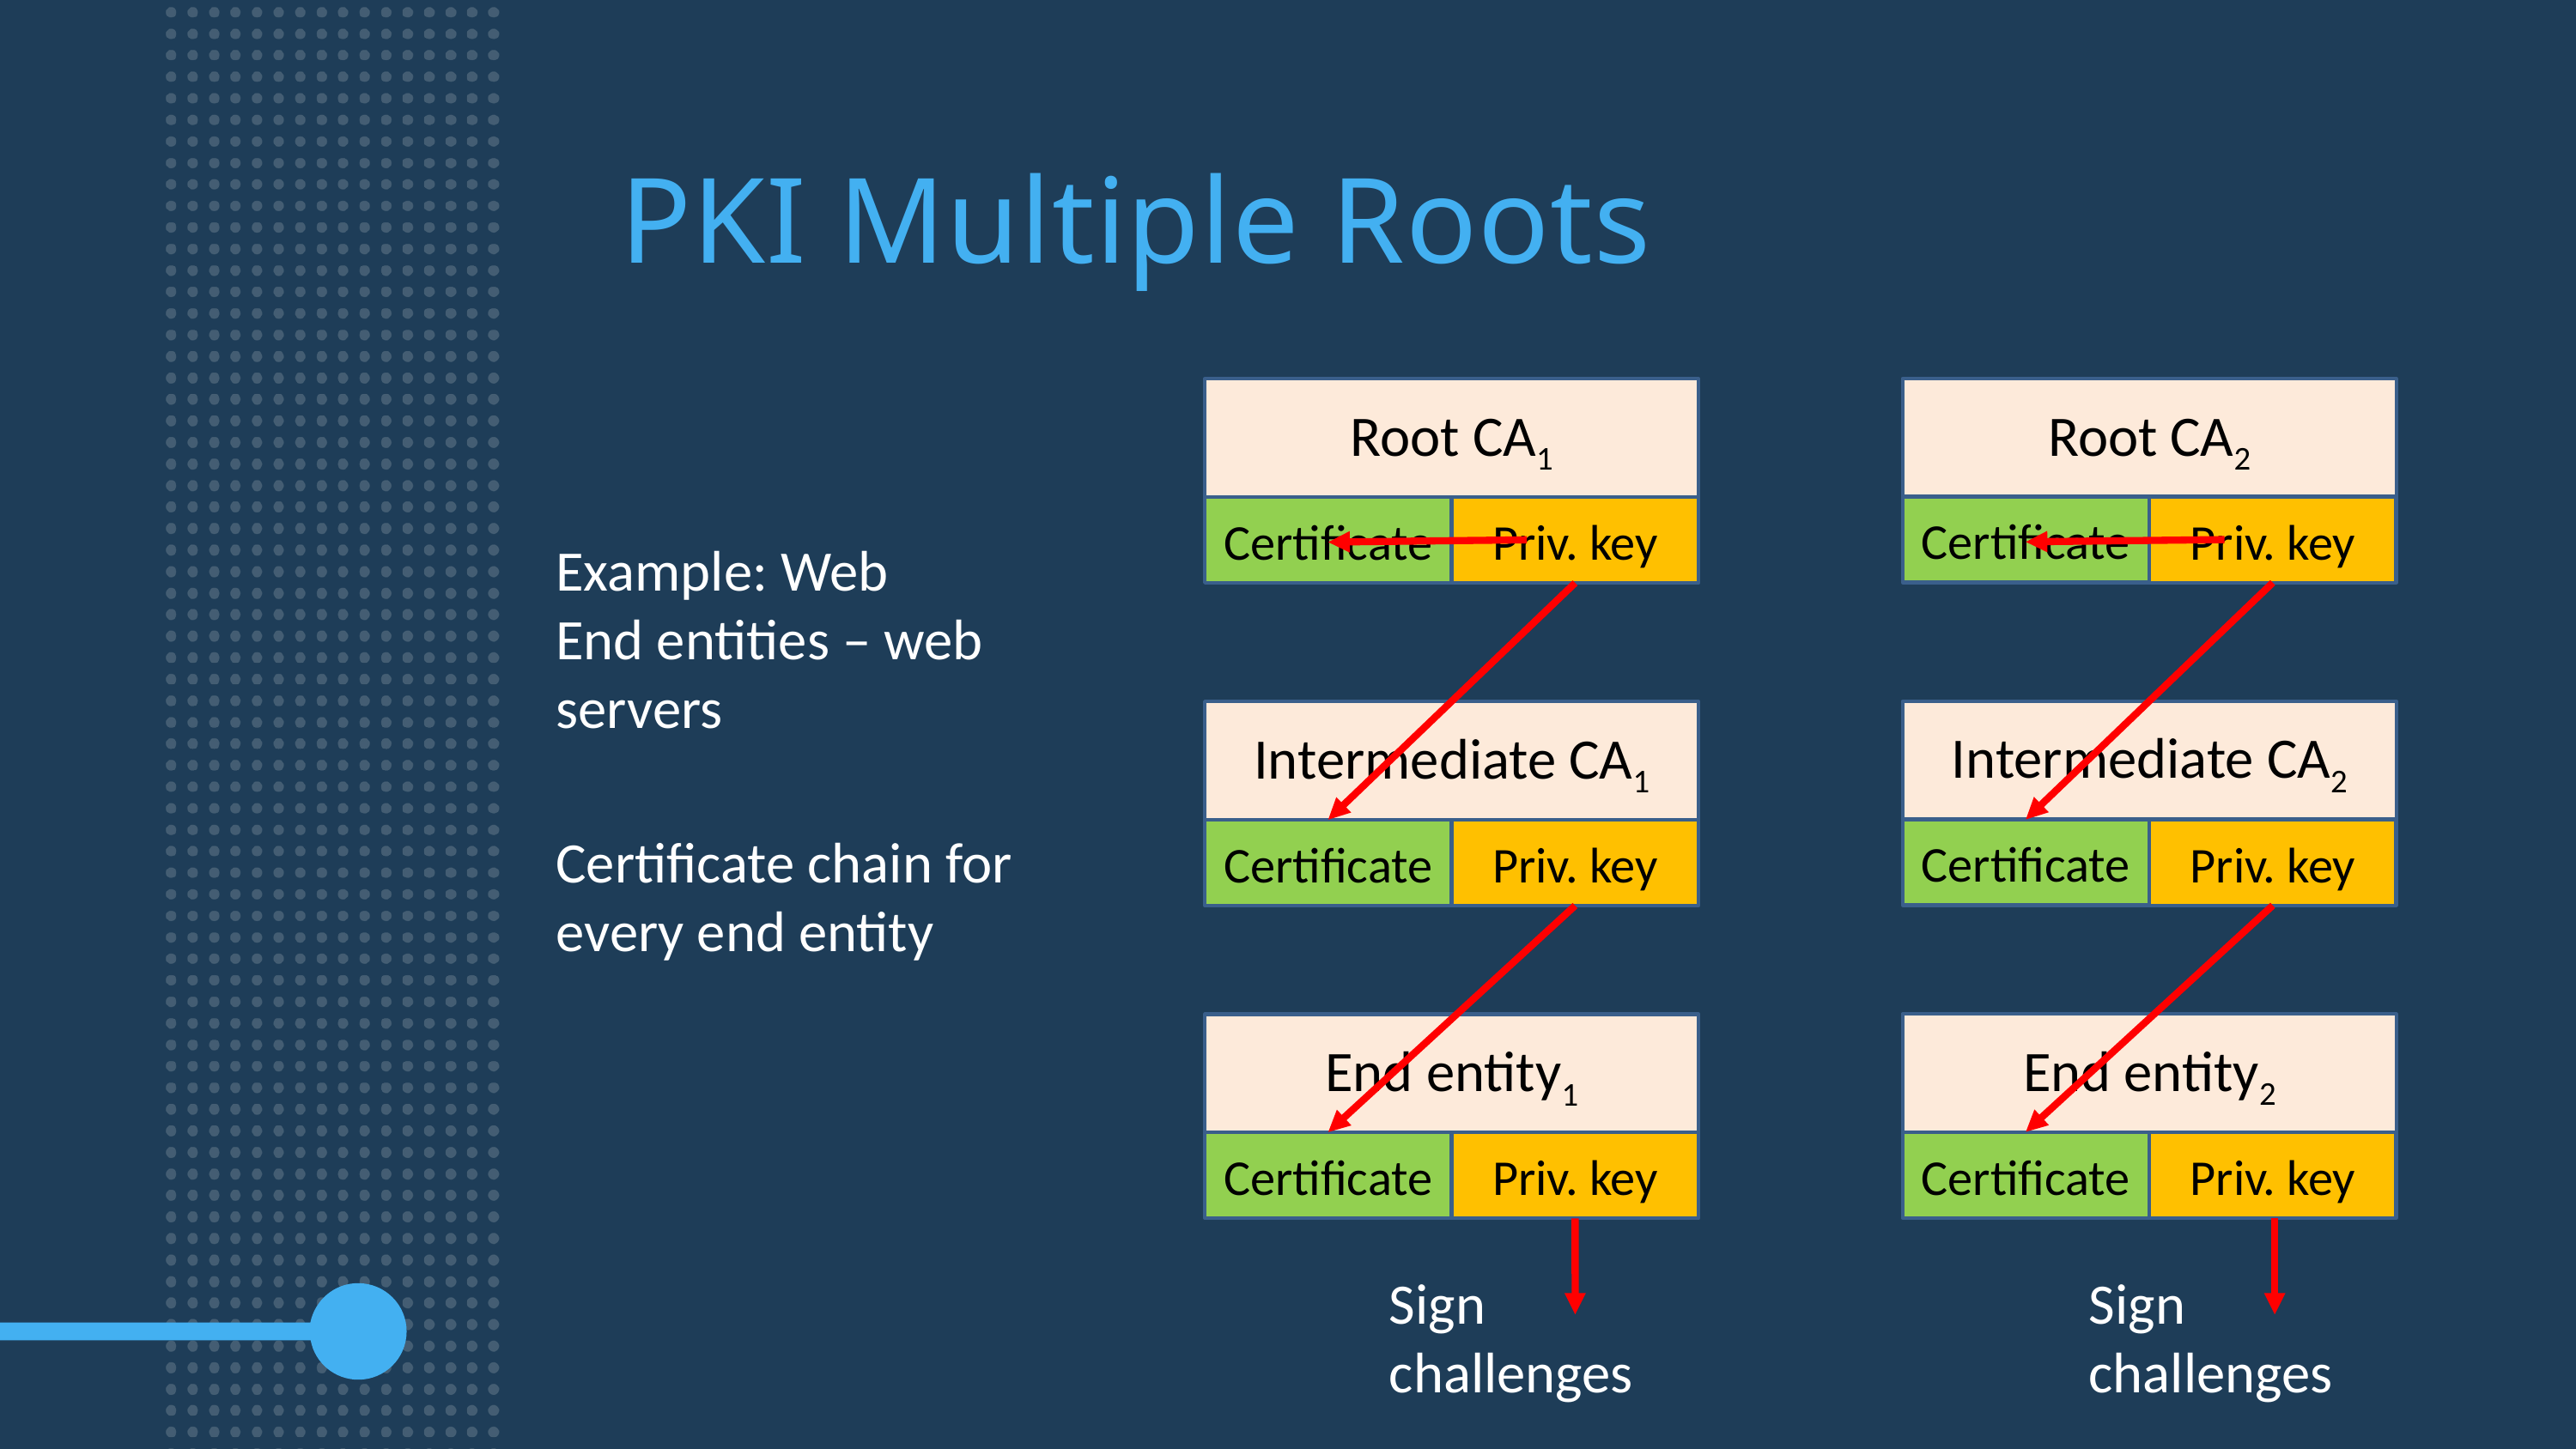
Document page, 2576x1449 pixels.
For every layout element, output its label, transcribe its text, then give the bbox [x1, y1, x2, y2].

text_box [2026, 582, 2274, 820]
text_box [1902, 1014, 2397, 1219]
picture [161, 0, 507, 1449]
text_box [1327, 905, 1576, 1132]
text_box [2026, 905, 2274, 1132]
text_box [1204, 700, 1699, 906]
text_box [0, 1271, 407, 1392]
text_box Sign challenges [1376, 1260, 1678, 1410]
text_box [1204, 1014, 1699, 1219]
text_box Certificate chain for every end entity [543, 819, 1130, 970]
text_box Example: Web End entities – web servers [543, 527, 1130, 746]
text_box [1902, 378, 2397, 584]
text_box PKI Multiple Roots [620, 137, 2271, 288]
text_box Sign challenges [2075, 1260, 2377, 1410]
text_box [2026, 539, 2225, 543]
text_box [1204, 379, 1699, 584]
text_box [1327, 582, 1576, 821]
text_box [1327, 539, 1528, 543]
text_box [1902, 700, 2397, 906]
